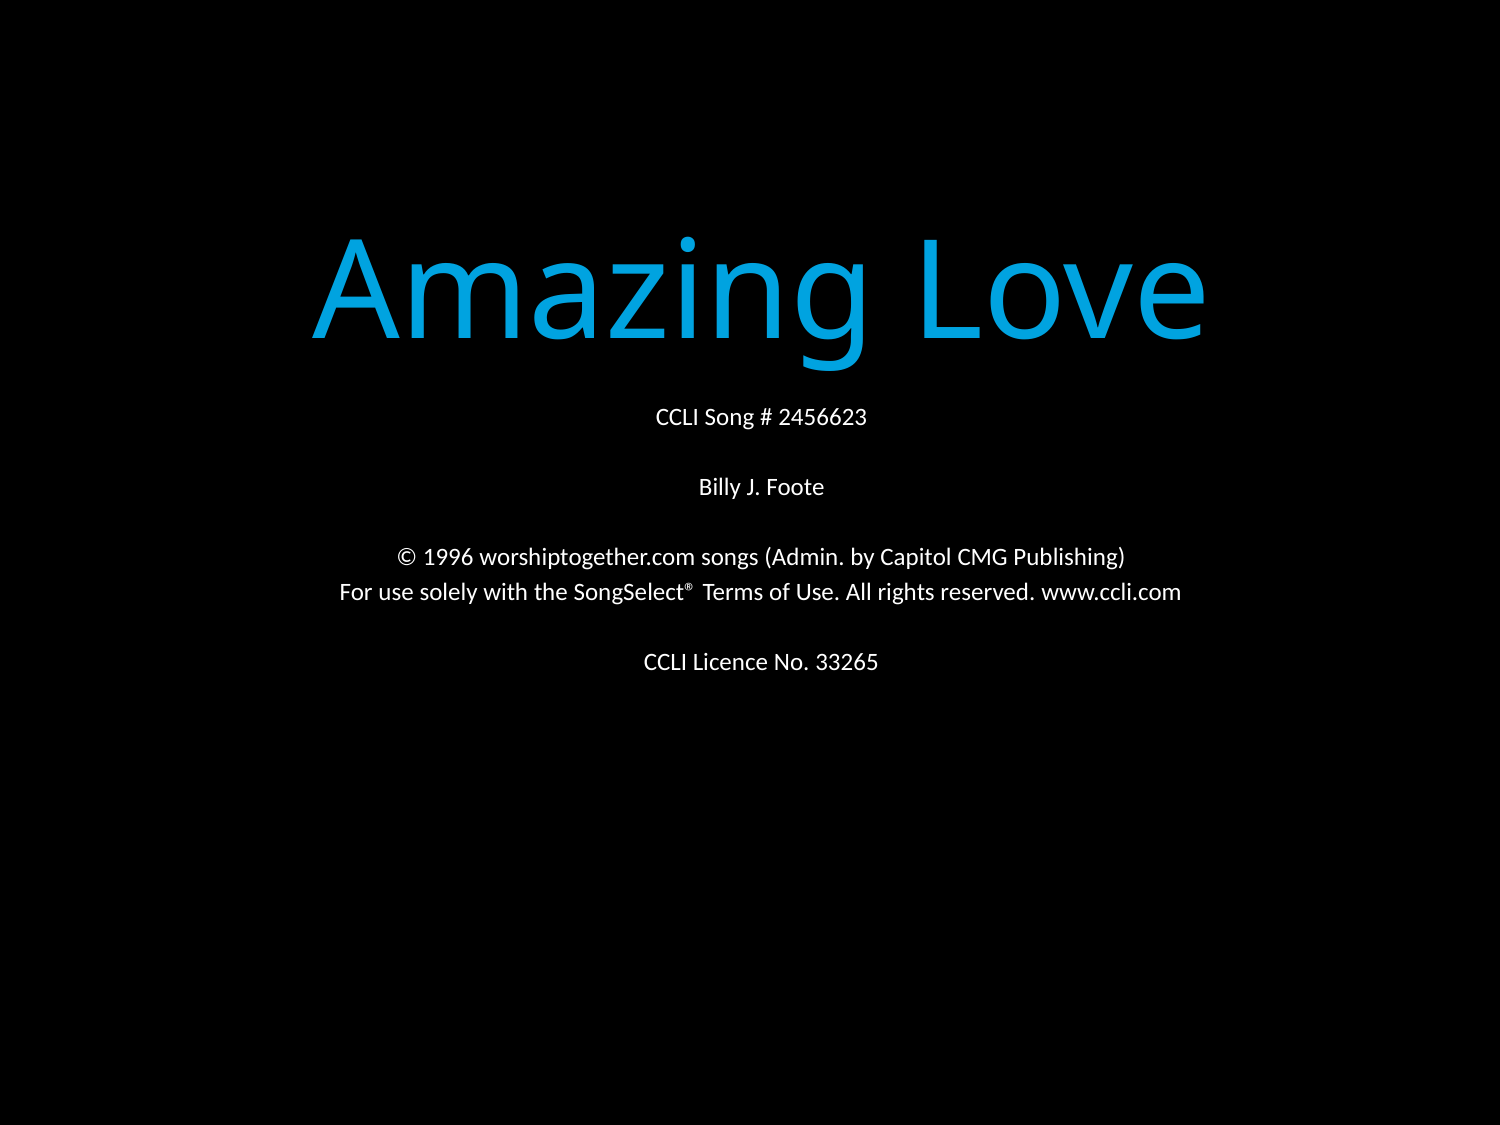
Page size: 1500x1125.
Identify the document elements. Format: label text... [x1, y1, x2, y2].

subtitle Amazing Love CCLI Song # 2456623 Billy J. Foote © 1996 worshiptogether.com songs (Admin. by Capitol CMG Publishing) For use solely with the SongSelect® Terms of Use. All rights reserved. www.ccli.com CCLI Licence No. 33265 [53, 30, 1471, 1094]
